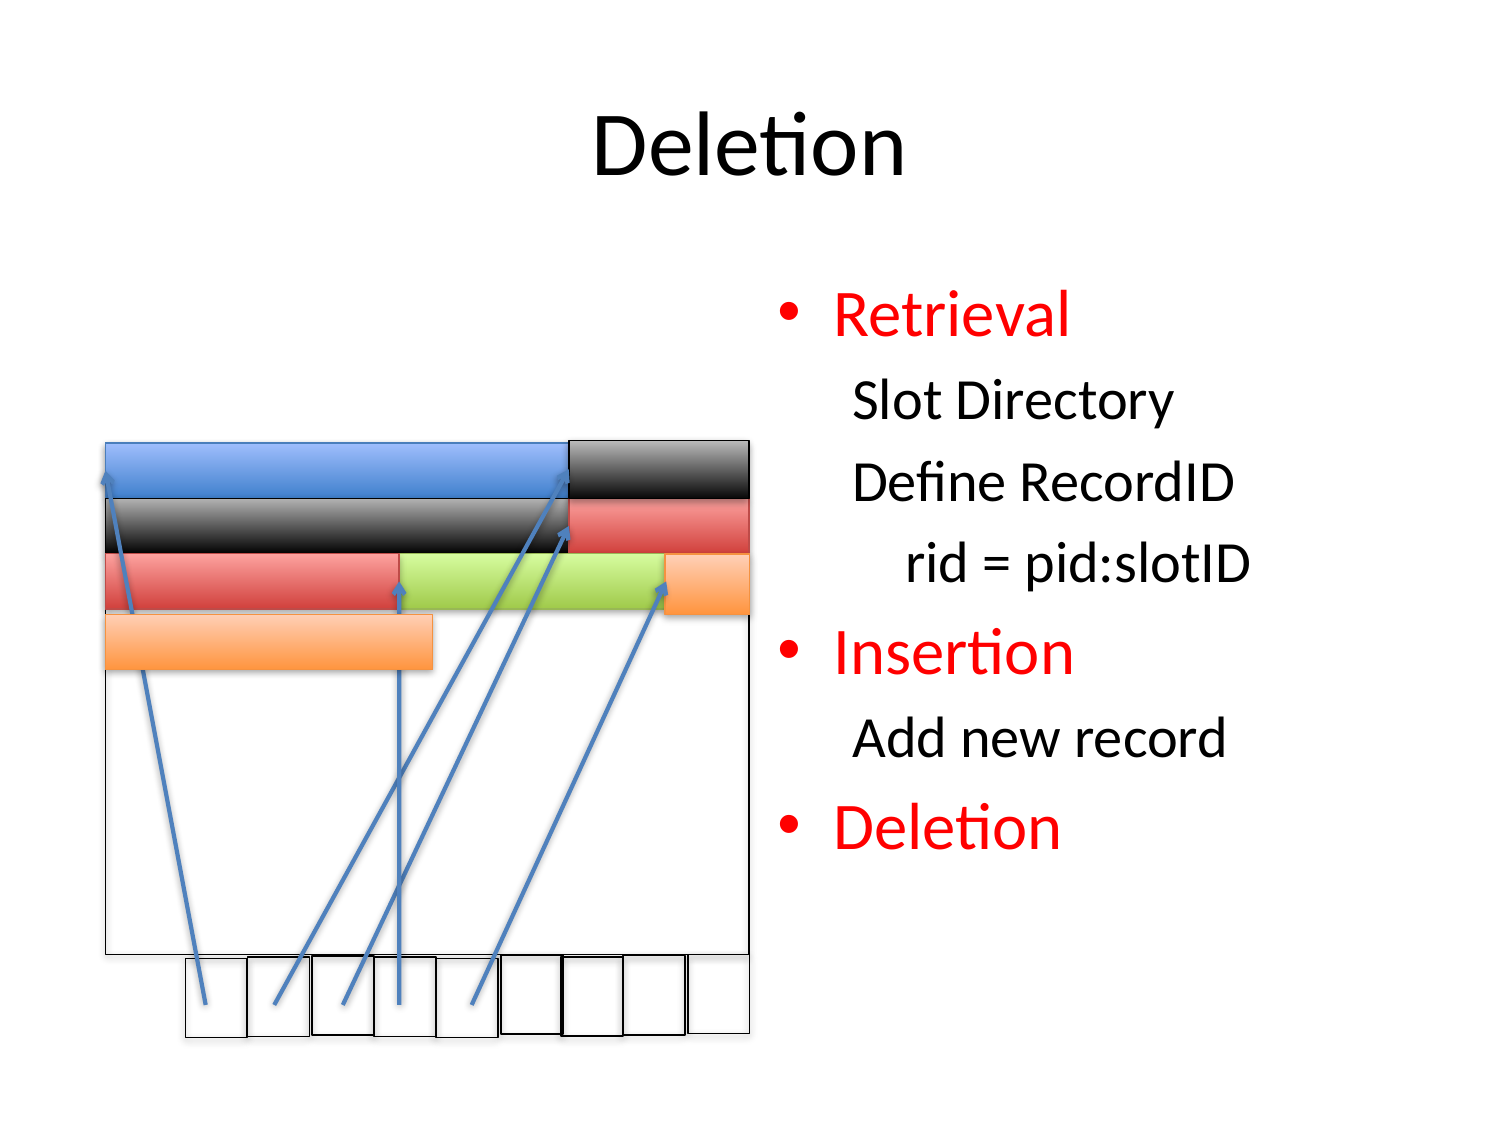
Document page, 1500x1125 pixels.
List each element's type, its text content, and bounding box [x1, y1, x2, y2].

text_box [105, 470, 206, 553]
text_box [185, 1012, 750, 1038]
text_box [574, 506, 750, 552]
text_box Retrieval Slot Directory Define RecordID rid = pid:slotID Insertion Add new record Deletion [762, 262, 1425, 1005]
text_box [342, 525, 570, 552]
title Deletion [75, 45, 1425, 233]
text_box [212, 498, 268, 551]
text_box [105, 442, 564, 496]
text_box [273, 469, 570, 552]
text_box [568, 440, 750, 499]
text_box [105, 553, 751, 1006]
